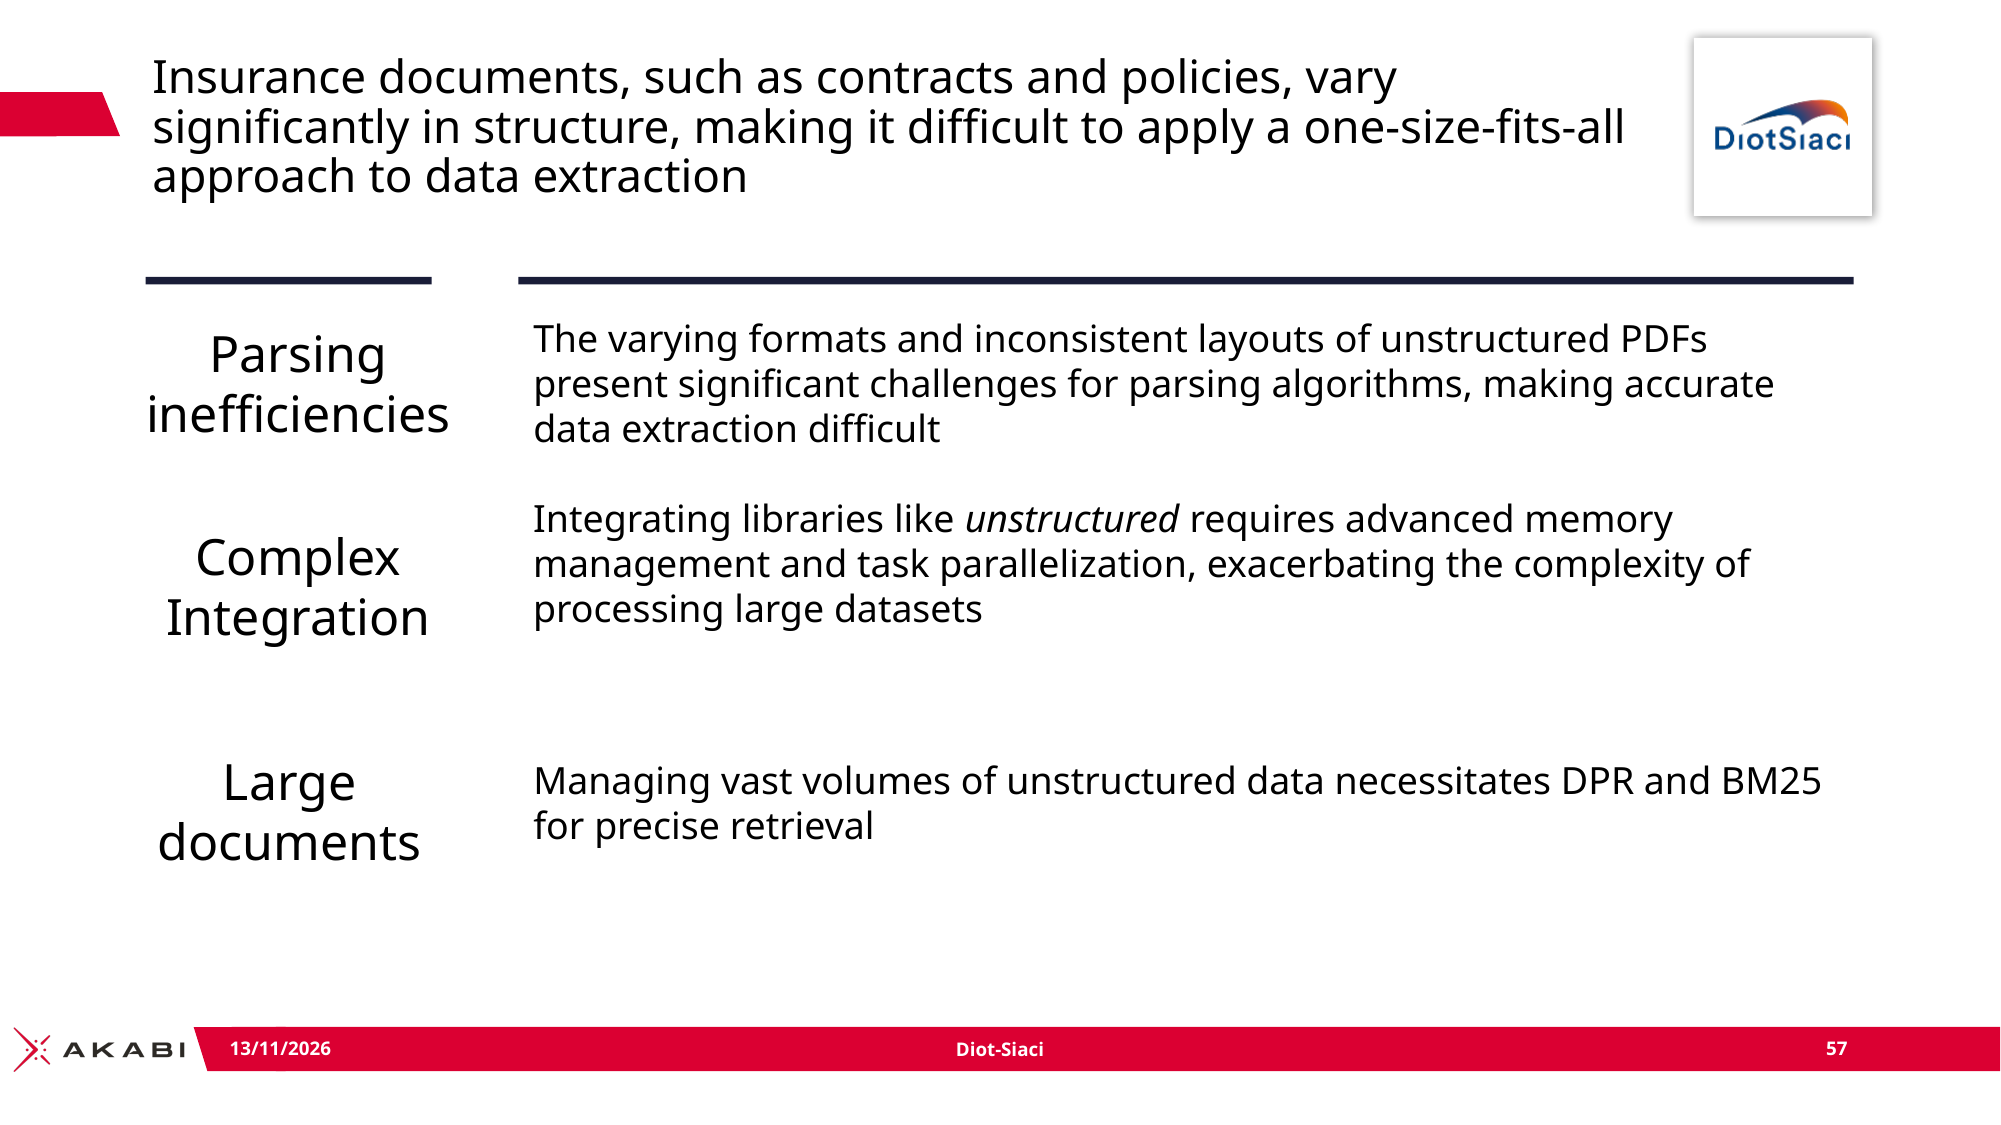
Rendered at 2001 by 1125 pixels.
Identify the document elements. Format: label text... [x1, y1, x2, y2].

footer Diot-Siaci [625, 1018, 1375, 1079]
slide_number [214, 1018, 432, 1079]
text_box Integrating libraries like unstructured requires advanced memory management and task parallelization, exacerbating the complexity of processing large datasets [518, 487, 1854, 638]
slide_number 57 [1744, 1018, 1863, 1079]
picture [0, 999, 246, 1102]
text_box [145, 276, 433, 285]
text_box Parsing inefficiencies [102, 314, 494, 450]
text_box Complex Integration [102, 517, 494, 653]
text_box [517, 276, 1855, 285]
text_box The varying formats and inconsistent layouts of unstructured PDFs present significant challenges for parsing algorithms, making accurate data extraction difficult [518, 307, 1854, 457]
title Insurance documents, such as contracts and policies, vary significantly in structure, making it difficult to apply a one-size-fits-all approach to data extraction [137, 86, 1677, 171]
text_box Large documents [94, 742, 486, 878]
text_box Managing vast volumes of unstructured data necessitates DPR and BM25 for precise retrieval [518, 749, 1854, 855]
picture [1715, 59, 1850, 194]
